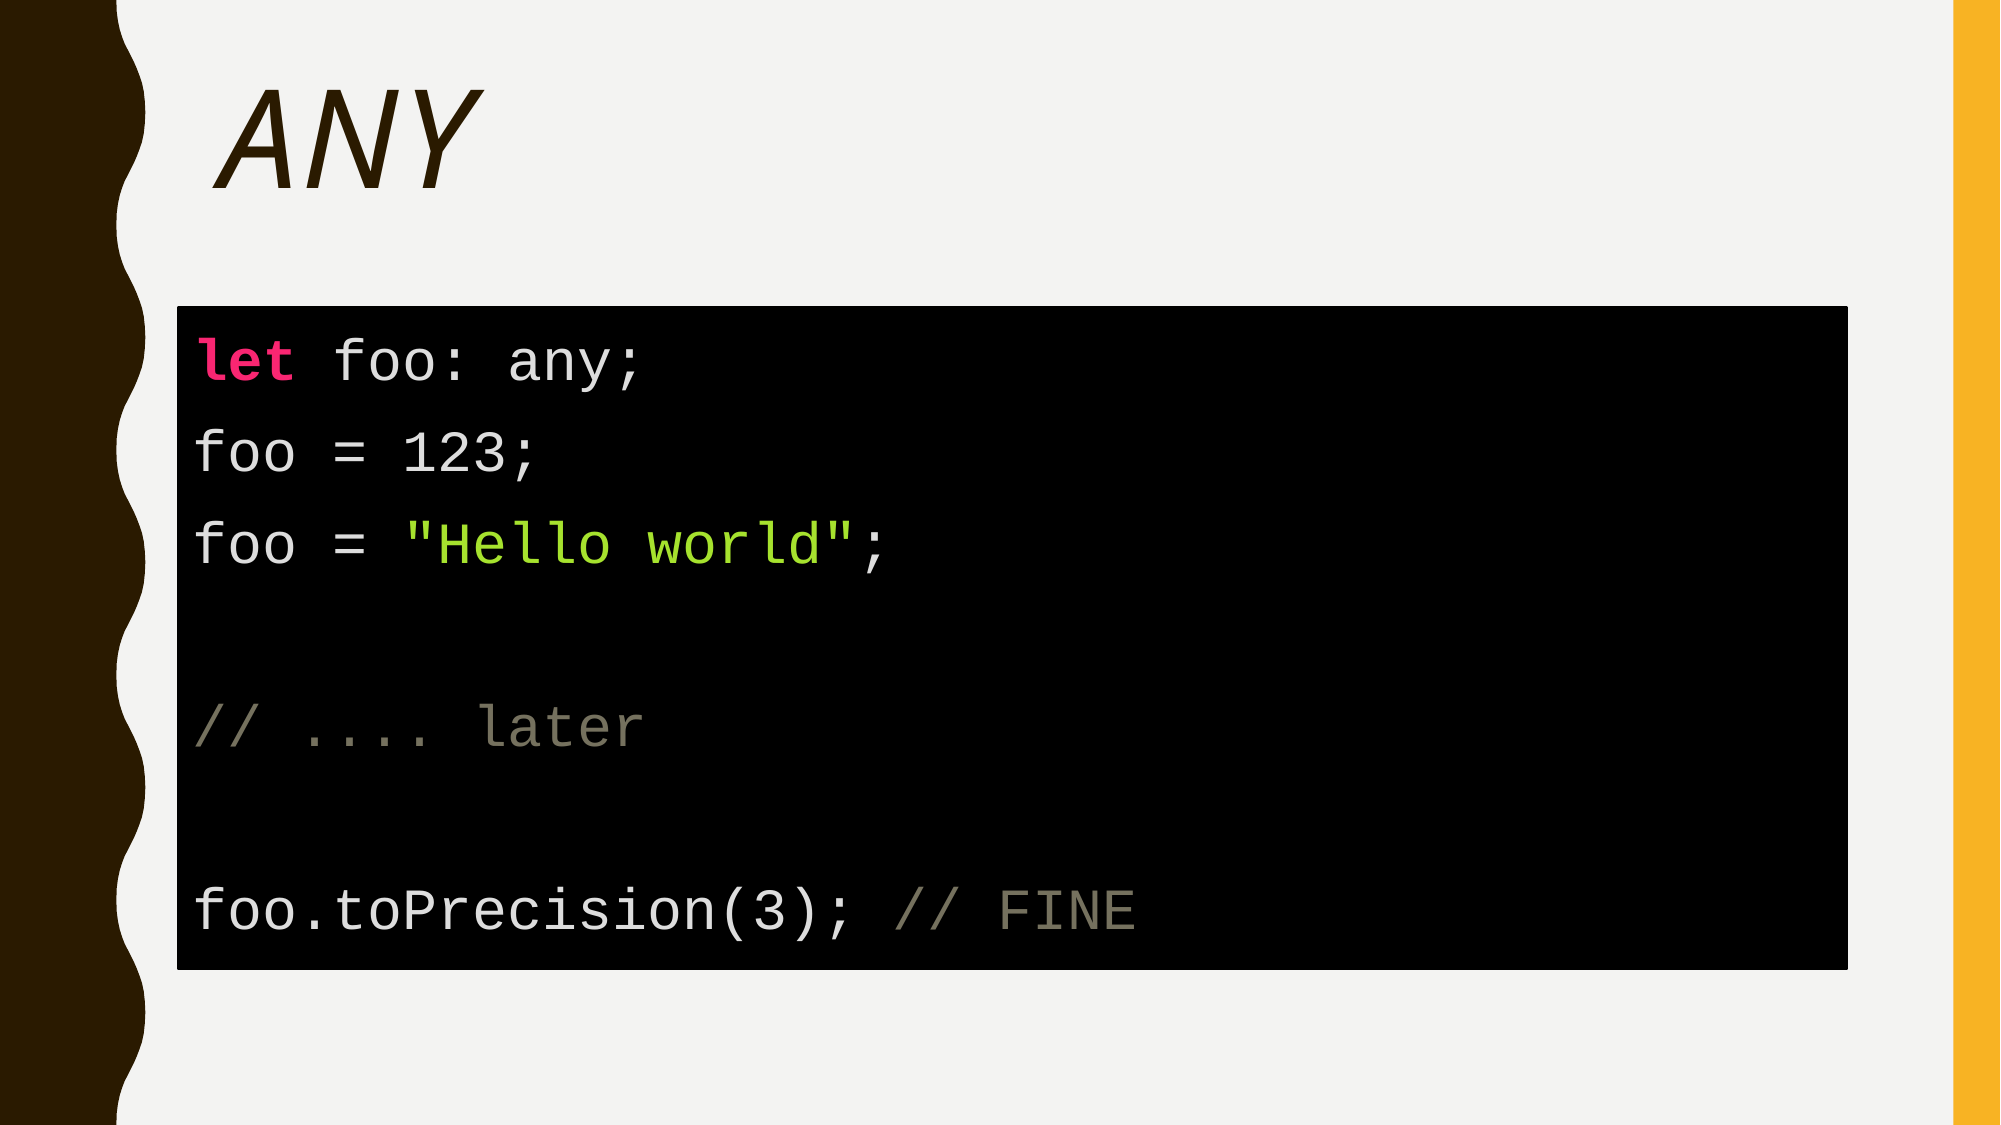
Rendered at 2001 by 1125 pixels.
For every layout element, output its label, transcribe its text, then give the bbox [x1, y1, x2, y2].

list let foo: any; foo = 123; foo = "Hello world"; // .... later foo.toPrecision(3); // FINE [177, 306, 1848, 970]
title any [205, 62, 1875, 308]
